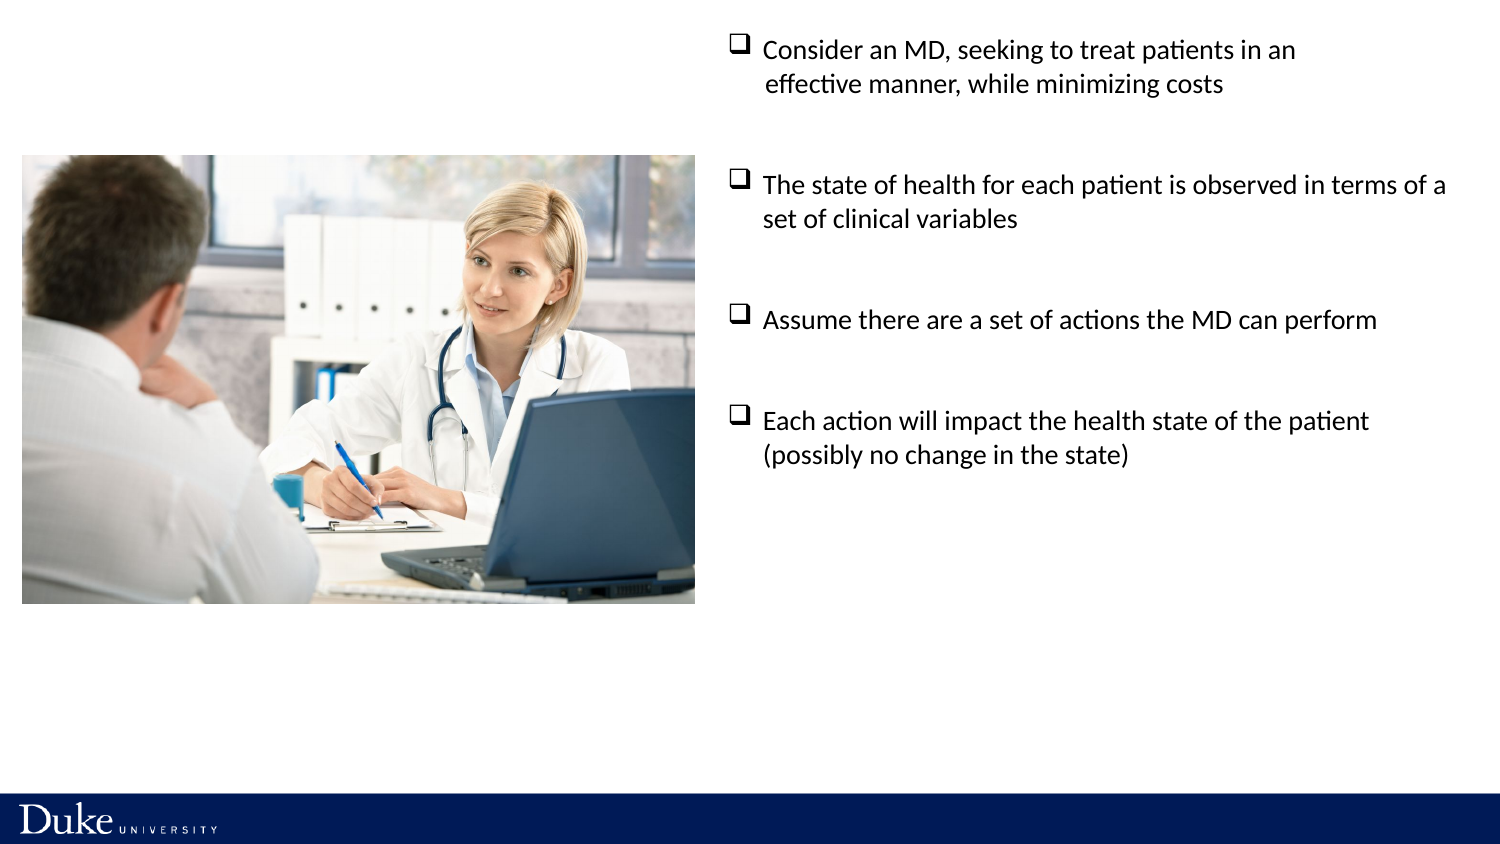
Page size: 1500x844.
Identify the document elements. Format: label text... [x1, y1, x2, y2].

picture [0, 0, 1500, 844]
text_box Consider an MD, seeking to treat patients in an effective manner, while minimizing costs The state of health for each patient is observed in terms of a set of clinical variables Assume there are a set of actions the MD can perform Each action will impact the health state of the patient (possibly no change in the state) [713, 24, 1478, 747]
